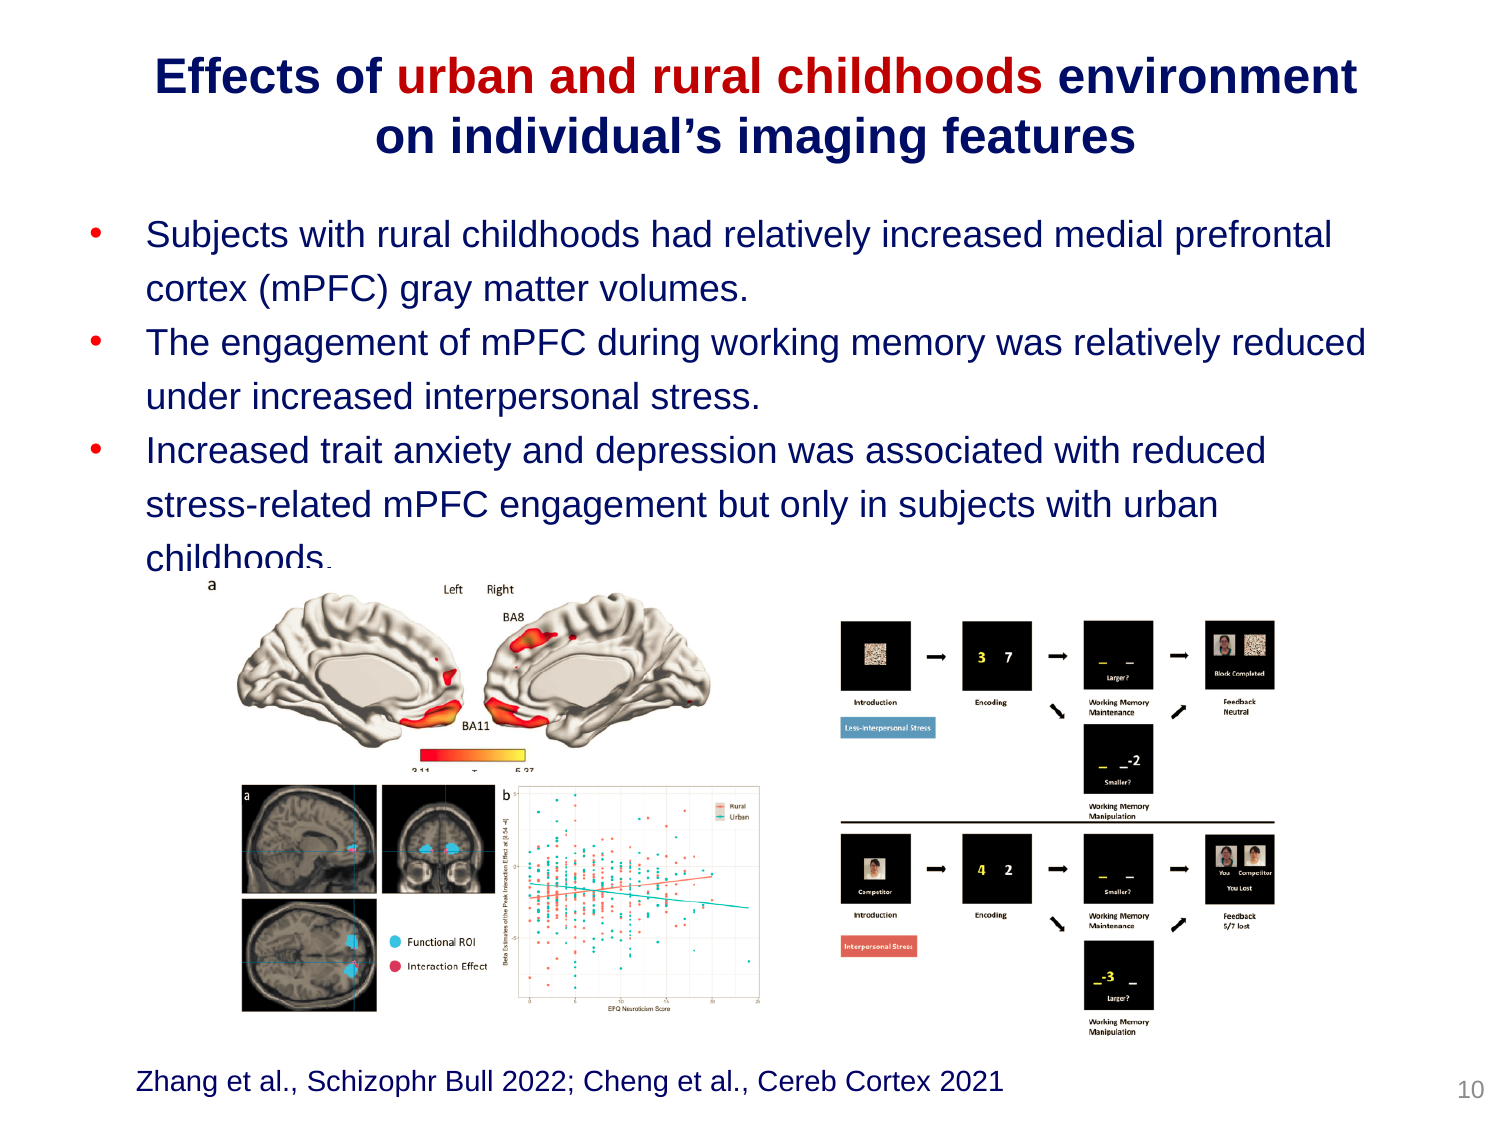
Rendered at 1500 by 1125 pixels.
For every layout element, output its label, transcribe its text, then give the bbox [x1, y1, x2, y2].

picture [836, 615, 1281, 1043]
picture [191, 568, 775, 1033]
text_box Subjects with rural childhoods had relatively increased medial prefrontal cortex (mPFC) gray matter volumes. The engagement of mPFC during working memory was relatively reduced under increased interpersonal stress. Increased trait anxiety and depression was associated with reduced stress-related mPFC engagement but only in subjects with urban childhoods. [74, 193, 1391, 587]
text_box Effects of urban and rural childhoods environment on individual’s imaging features [121, 36, 1391, 172]
slide_number 10 [1162, 1058, 1500, 1119]
text_box Zhang et al., Schizophr Bull 2022; Cheng et al., Cereb Cortex 2021 [121, 1054, 1031, 1105]
